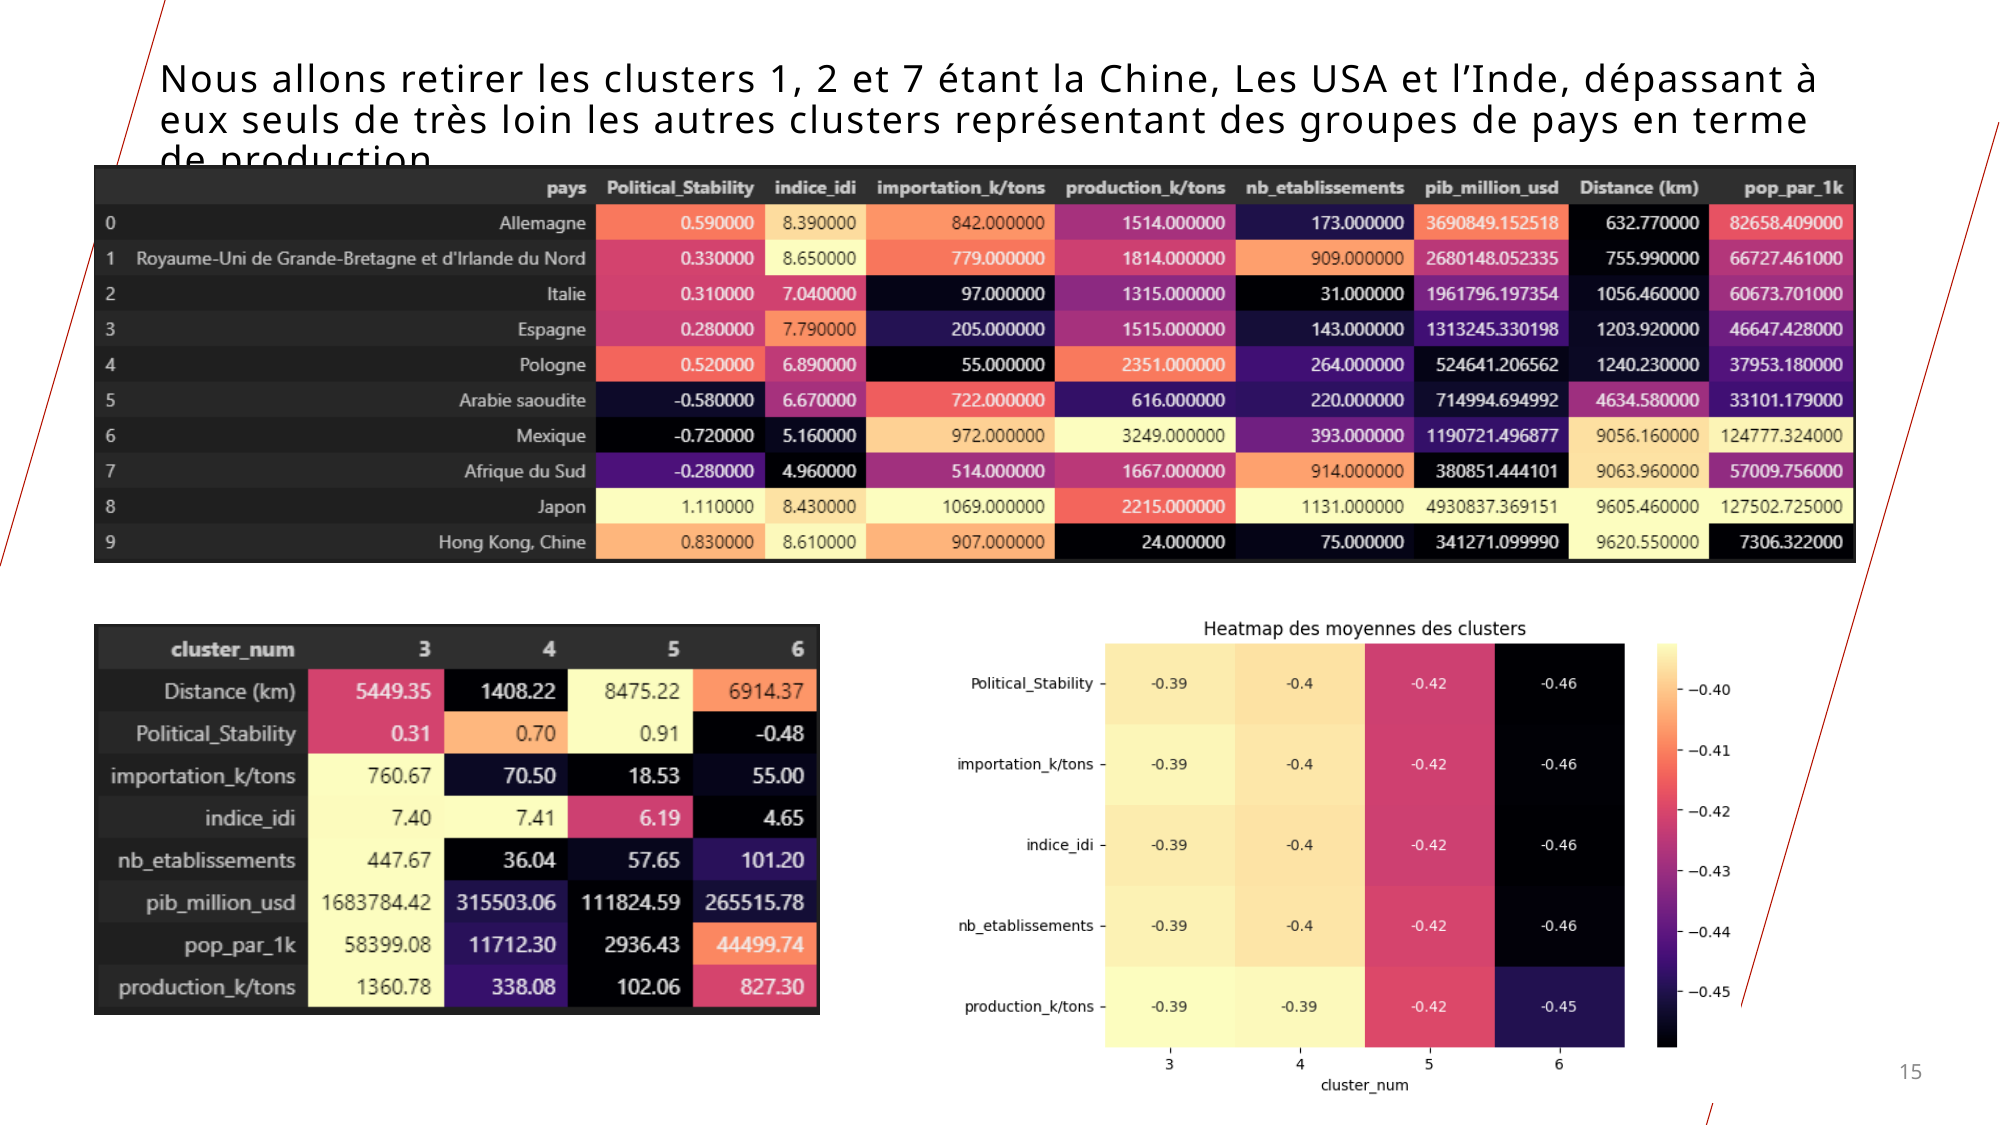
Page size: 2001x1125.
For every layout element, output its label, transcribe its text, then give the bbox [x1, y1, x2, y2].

picture [947, 610, 1741, 1103]
slide_number 15 [1741, 1042, 1938, 1103]
picture [94, 624, 820, 1015]
picture [94, 165, 1856, 563]
list Nous allons retirer les clusters 1, 2 et 7 étant la Chine, Les USA et l’Inde, dépassant à eux seuls de très loin les autres clusters représentant des groupes de pays en terme de production. [144, 52, 1856, 165]
